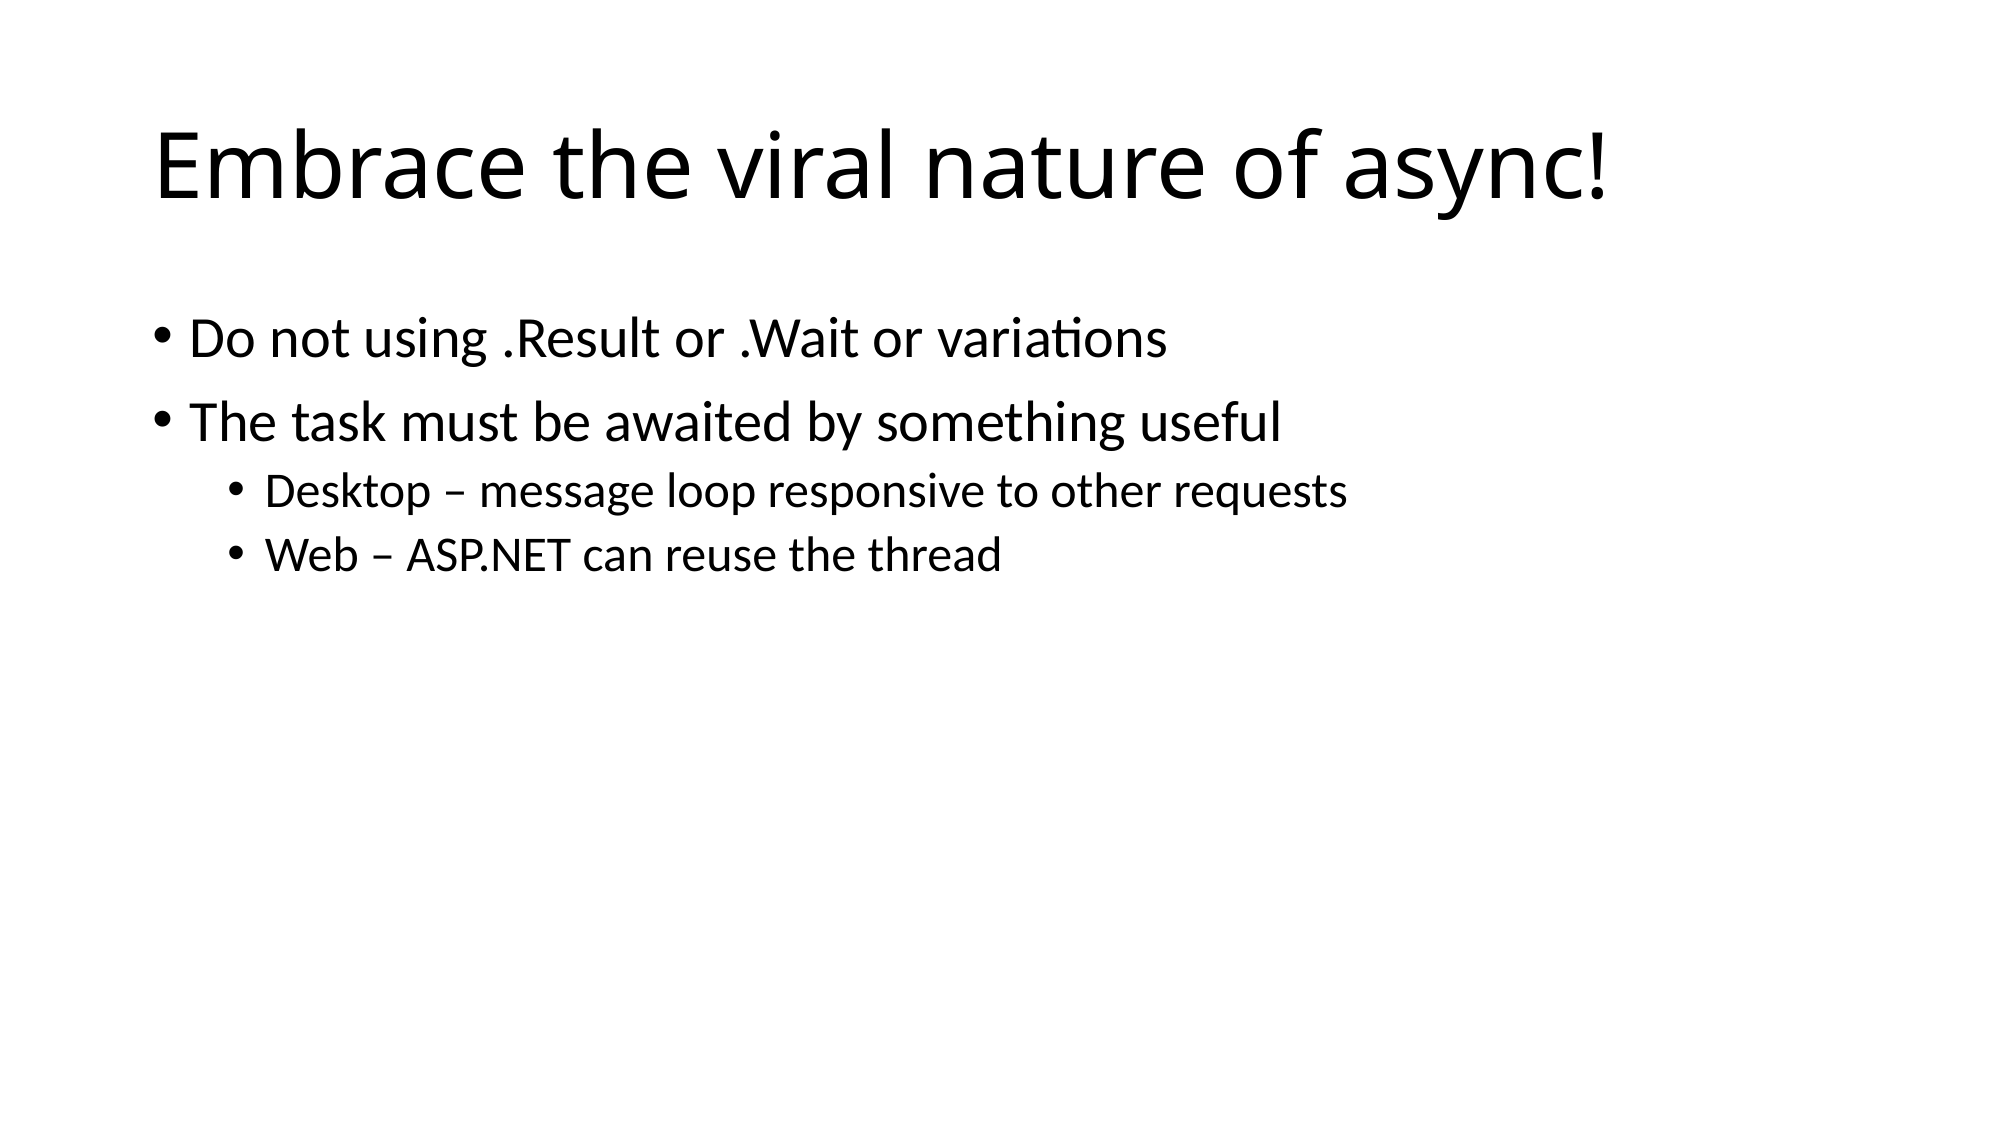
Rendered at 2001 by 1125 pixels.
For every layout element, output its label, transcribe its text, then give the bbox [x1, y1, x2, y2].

title Embrace the viral nature of async! [137, 59, 1863, 278]
list Do not using .Result or .Wait or variations The task must be awaited by something useful Desktop – message loop responsive to other requests Web – ASP.NET can reuse the thread [137, 299, 1863, 1014]
